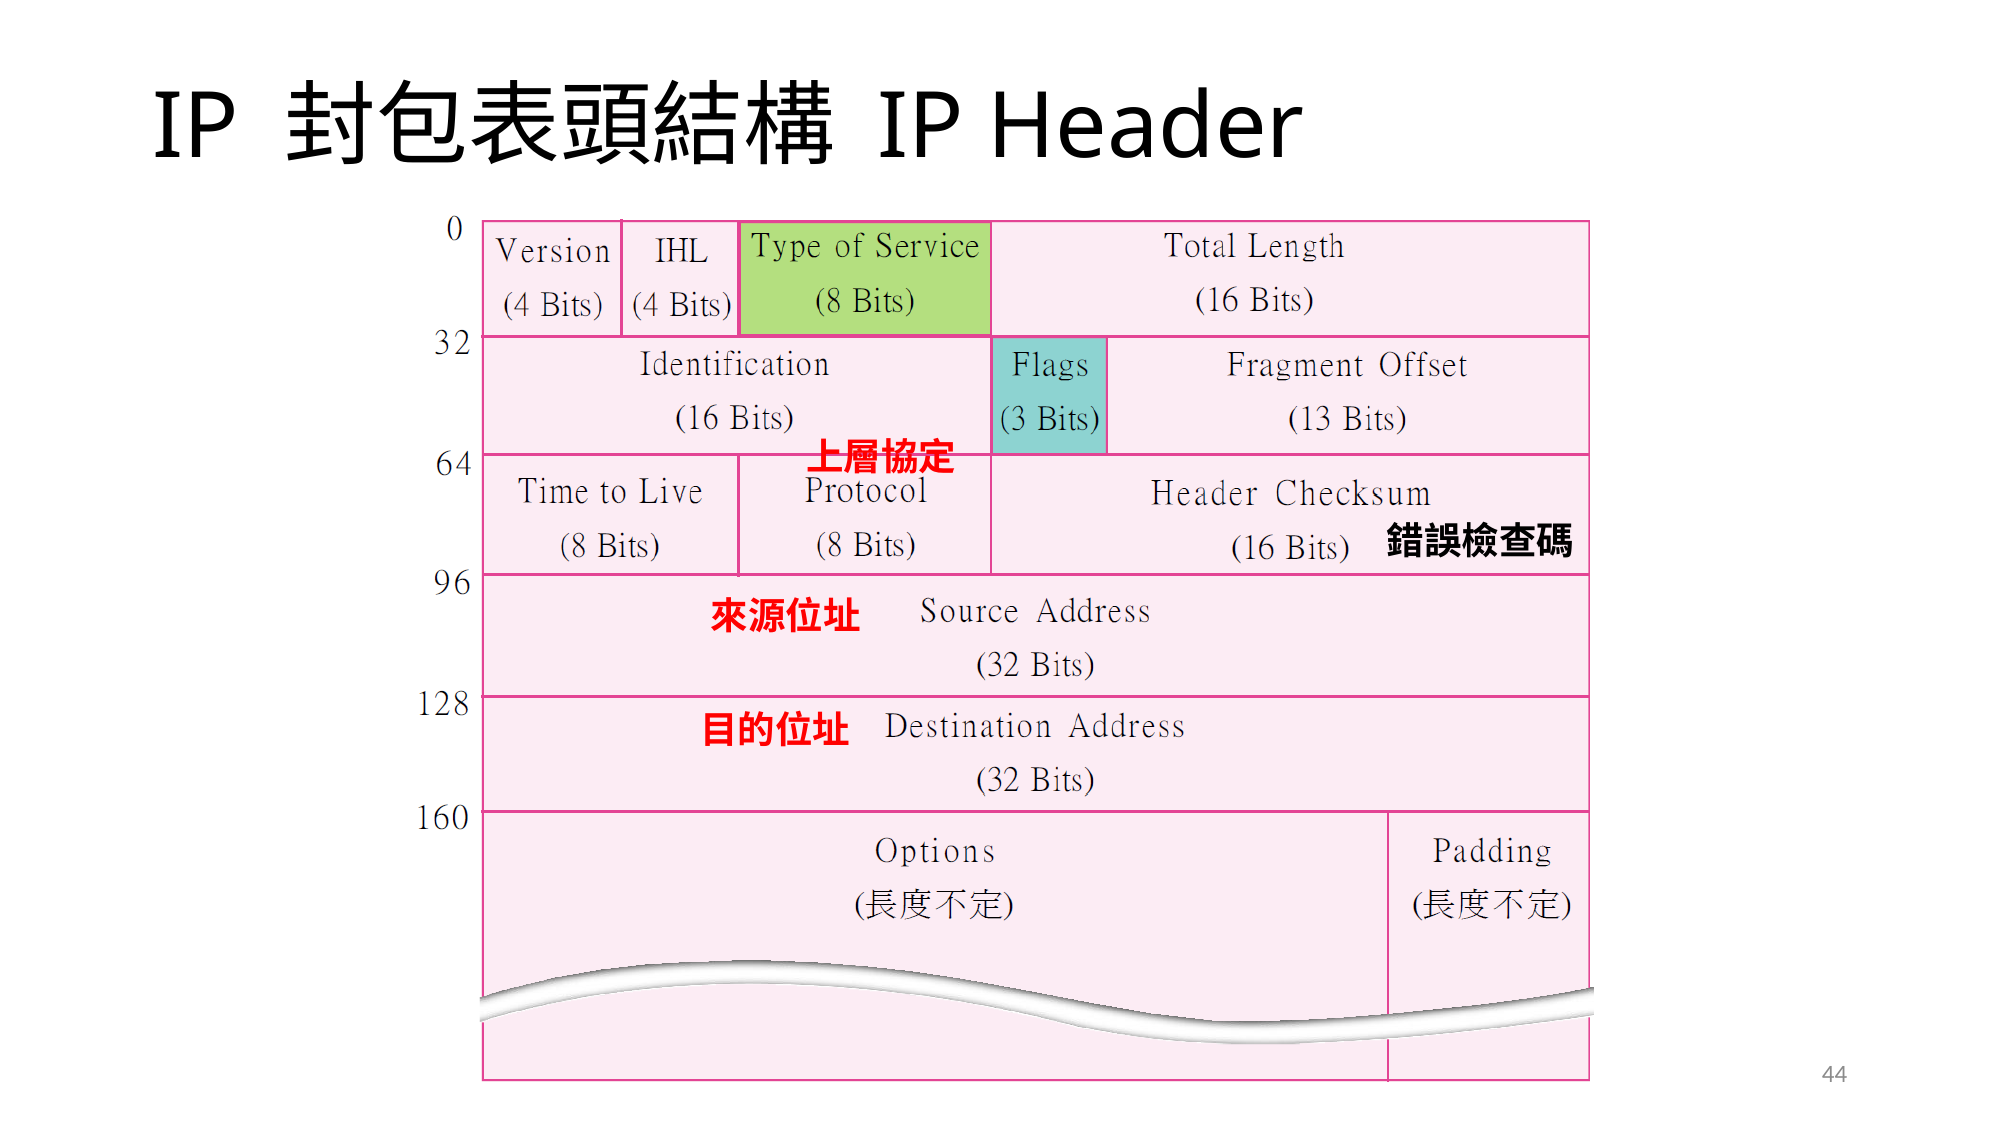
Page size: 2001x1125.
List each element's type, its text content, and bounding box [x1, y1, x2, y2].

slide_number 44 [1412, 1042, 1863, 1103]
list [416, 196, 1607, 1094]
title IP 封包表頭結構 IP Header [137, 59, 1863, 197]
